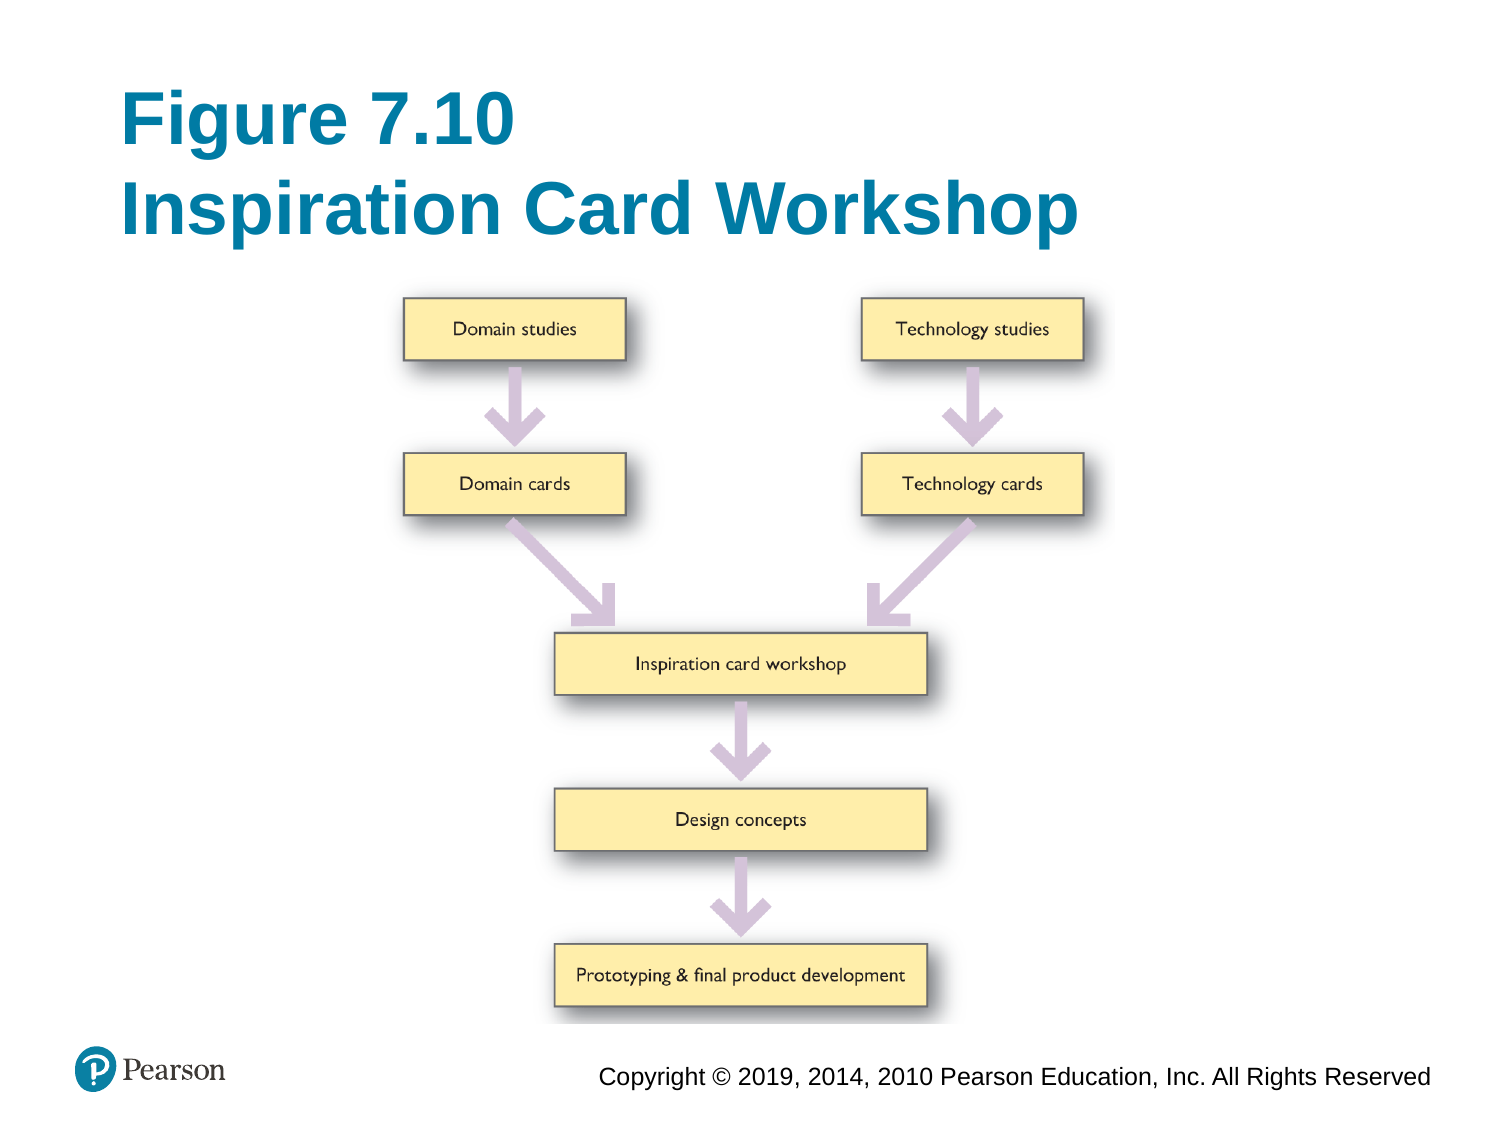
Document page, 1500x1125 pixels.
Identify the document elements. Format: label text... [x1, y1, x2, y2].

text_box Figure 7.10 Inspiration Card Workshop [105, 61, 1500, 257]
picture [384, 275, 1116, 1024]
